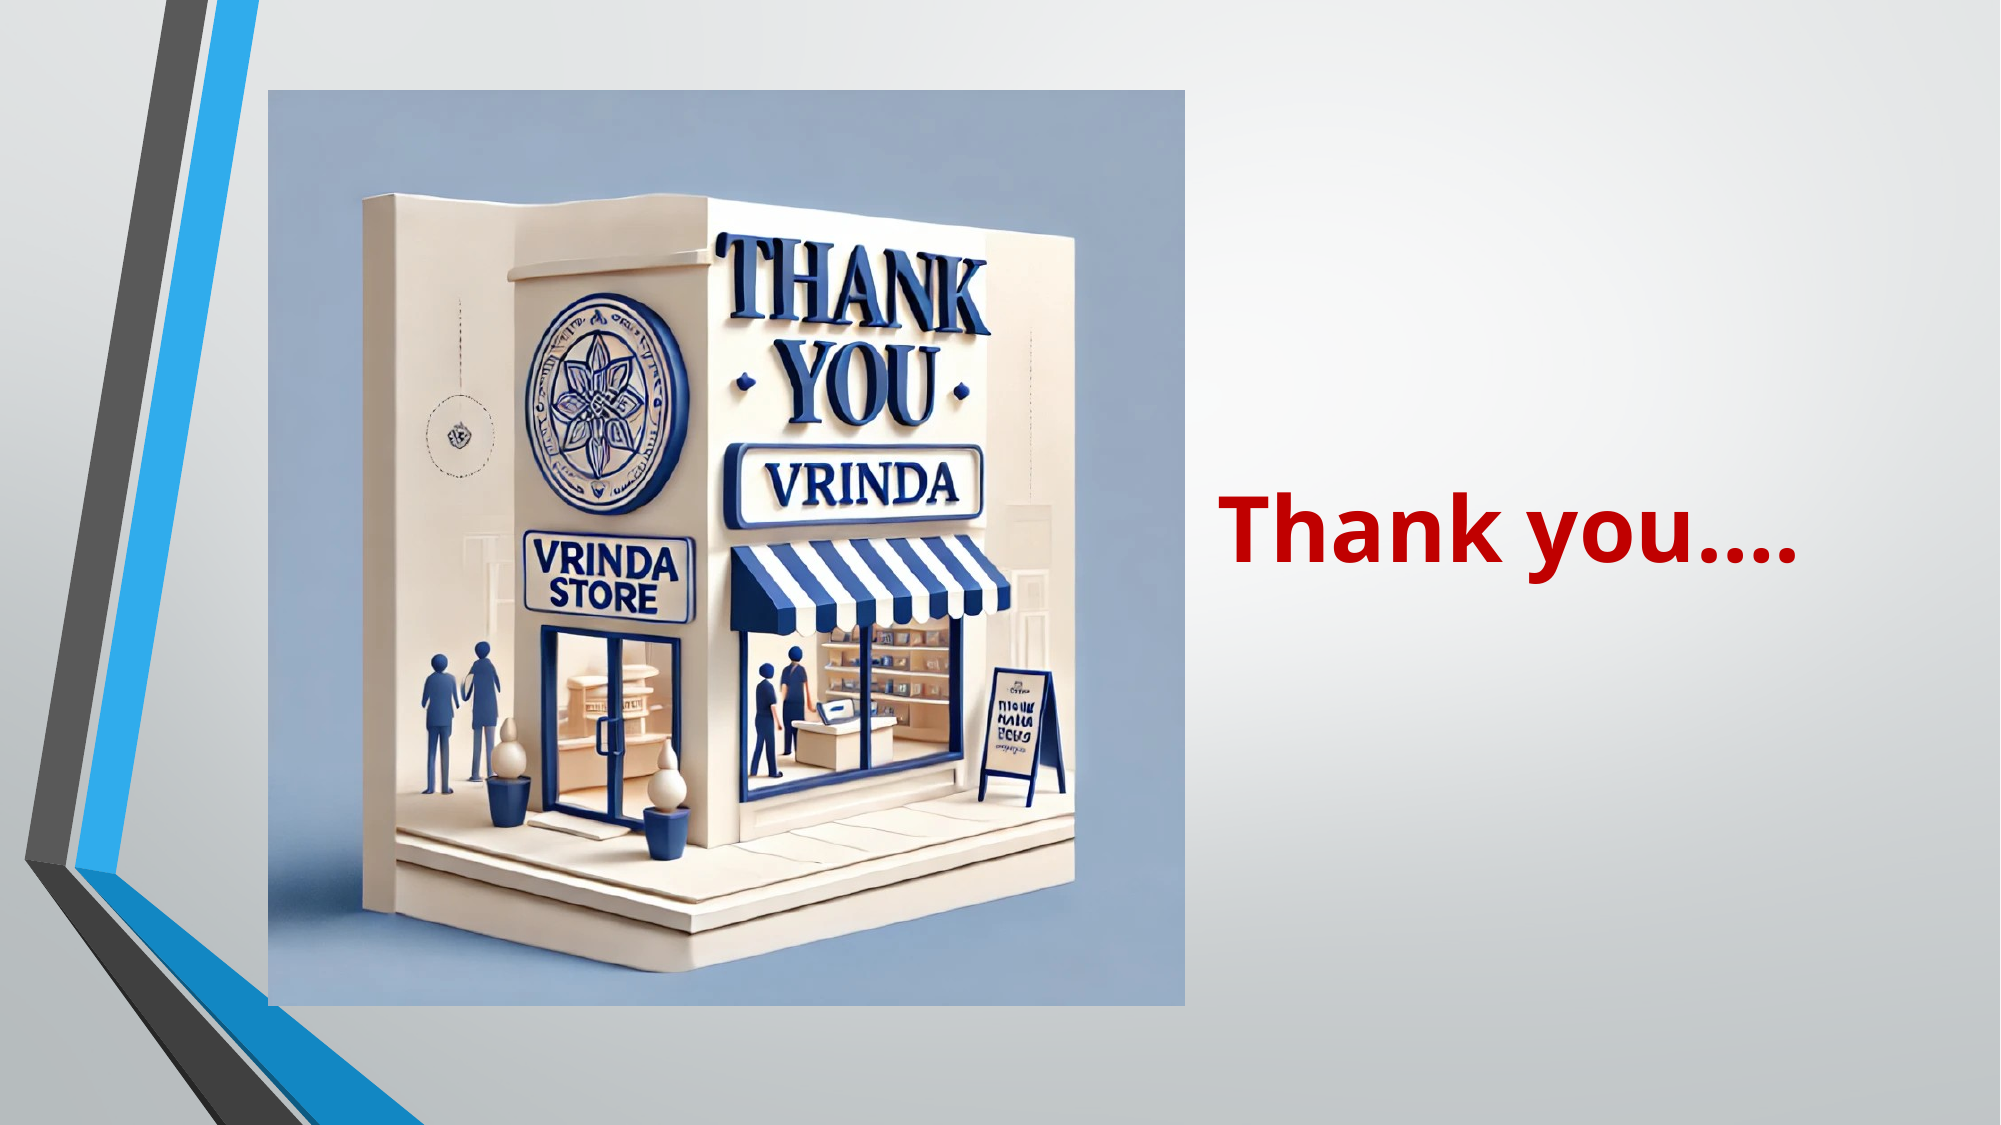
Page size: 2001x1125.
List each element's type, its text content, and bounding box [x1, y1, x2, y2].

title Thank you…. [1185, 313, 1987, 738]
picture [268, 90, 1185, 1006]
